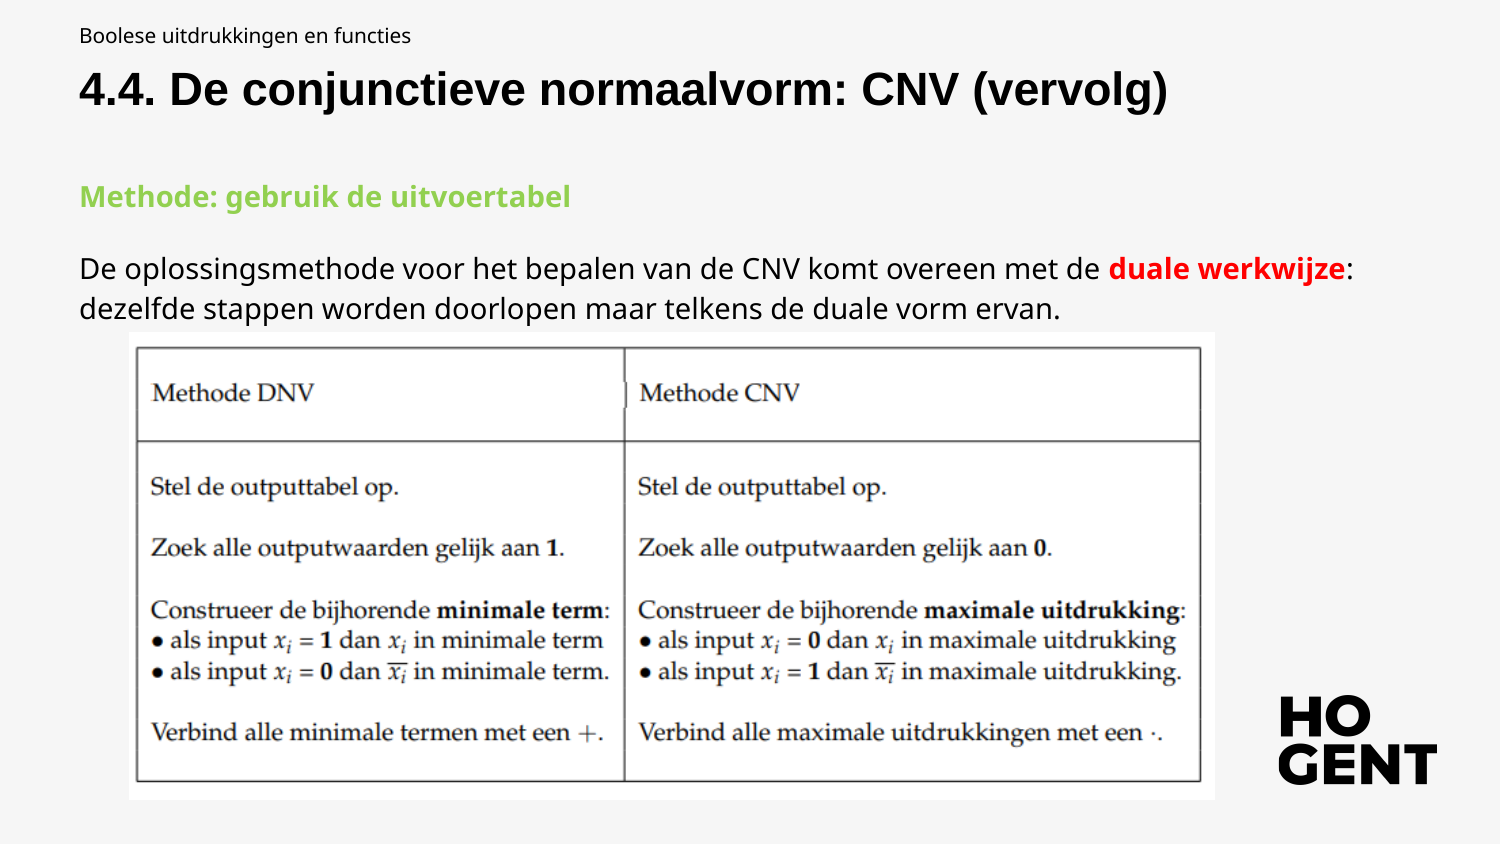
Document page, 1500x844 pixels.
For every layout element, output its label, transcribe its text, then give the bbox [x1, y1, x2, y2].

text_box 4.4. De conjunctieve normaalvorm: CNV (vervolg) [64, 56, 1450, 157]
text_box Methode: gebruik de uitvoertabel De oplossingsmethode voor het bepalen van de CNV komt overeen met de duale werkwijze: dezelfde stappen worden doorlopen maar telkens de duale vorm ervan. [64, 169, 1450, 830]
list Boolese uitdrukkingen en functies [64, 13, 740, 56]
picture [129, 332, 1215, 801]
